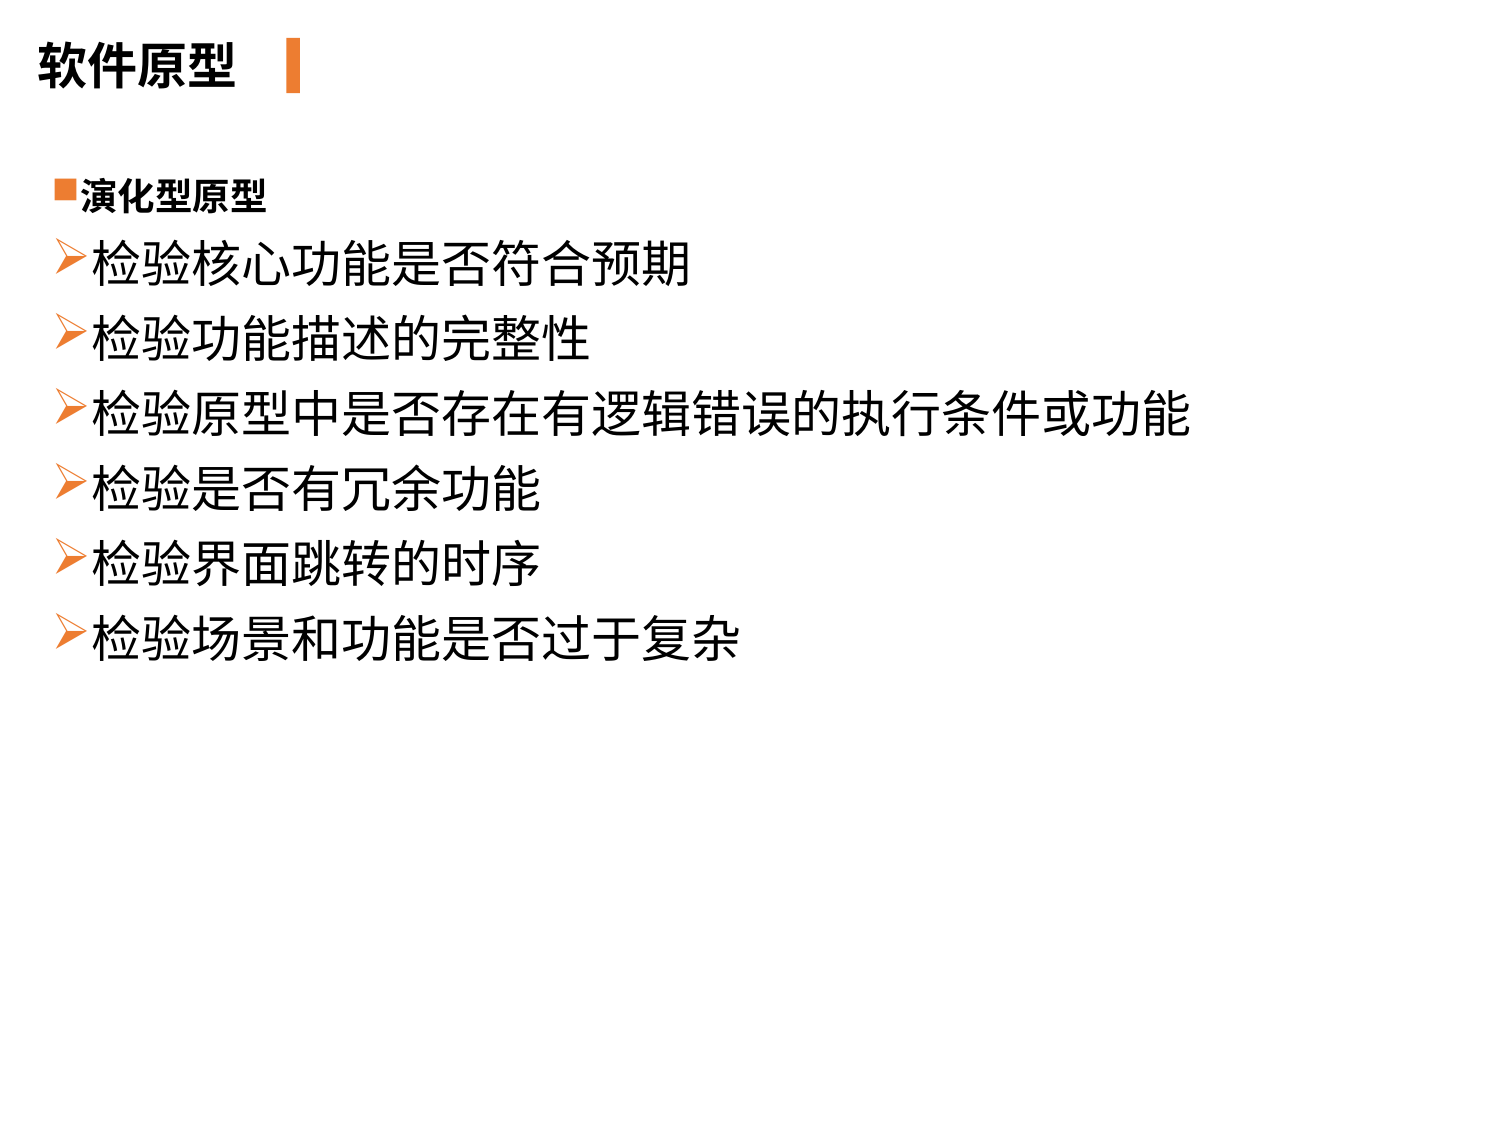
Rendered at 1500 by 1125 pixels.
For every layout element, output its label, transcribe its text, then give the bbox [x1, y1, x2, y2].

text_box 软件原型 [23, 27, 300, 103]
list 演化型原型 检验核心功能是否符合预期 检验功能描述的完整性 检验原型中是否存在有逻辑错误的执行条件或功能 检验是否有冗余功能 检验界面跳转的时序 检验场景和功能是否过于复杂 [36, 165, 1446, 1021]
text_box [285, 37, 301, 94]
